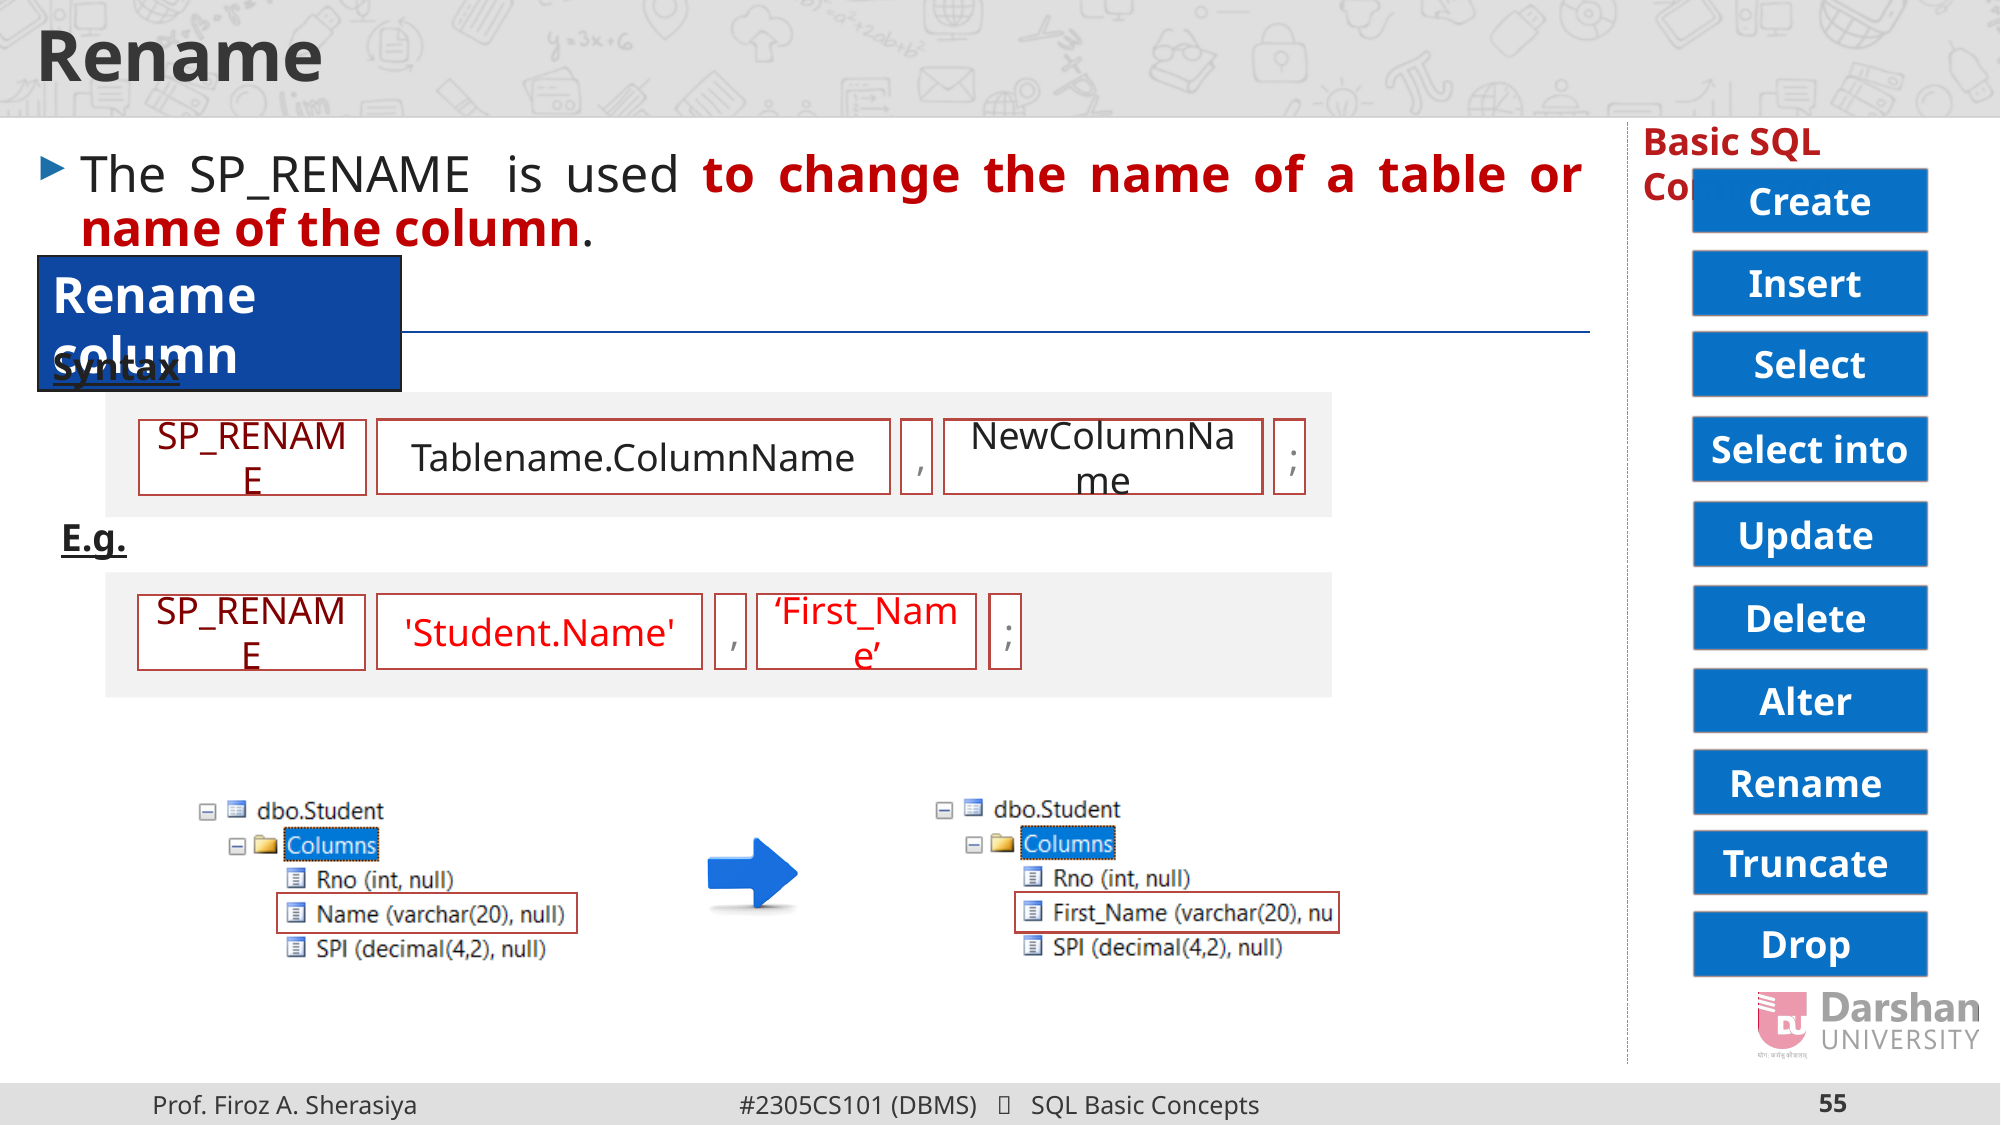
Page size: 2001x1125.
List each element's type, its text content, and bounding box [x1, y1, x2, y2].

text_box Syntax [37, 335, 219, 396]
text_box Truncate [1695, 832, 1926, 893]
text_box ‘First_Name’ [756, 593, 977, 670]
text_box [1335, 891, 1340, 934]
text_box [104, 571, 1333, 698]
picture [914, 788, 1335, 973]
text_box Drop [1695, 913, 1926, 975]
text_box 'Student.Name' [376, 593, 703, 670]
text_box , [714, 593, 747, 670]
text_box Select into [1694, 418, 1926, 480]
text_box Select [1694, 333, 1926, 395]
text_box Rename [1695, 751, 1926, 813]
text_box NewColumnName [943, 418, 1264, 495]
text_box Alter [1695, 670, 1926, 731]
text_box Update [1695, 503, 1926, 565]
text_box Delete [1695, 587, 1926, 648]
text_box ; [1273, 418, 1306, 495]
picture [689, 815, 826, 938]
text_box Tablename.ColumnName [376, 418, 891, 495]
text_box SP_RENAME [138, 419, 367, 496]
text_box Basic SQL Commands [1627, 111, 2000, 216]
text_box , [900, 418, 933, 495]
list The SP_RENAME is used to change the name of a table or name of the column. [21, 141, 1599, 1059]
text_box Insert [1694, 252, 1926, 314]
text_box E.g. [46, 506, 165, 567]
text_box ; [988, 593, 1022, 670]
text_box Create [1693, 169, 1927, 231]
text_box [104, 391, 1333, 518]
picture [177, 788, 600, 973]
title Rename [0, 0, 2000, 117]
text_box Basic SQL Commands [1758, 992, 1979, 1059]
text_box SP_RENAME [137, 594, 366, 671]
text_box Rename column [37, 255, 402, 391]
